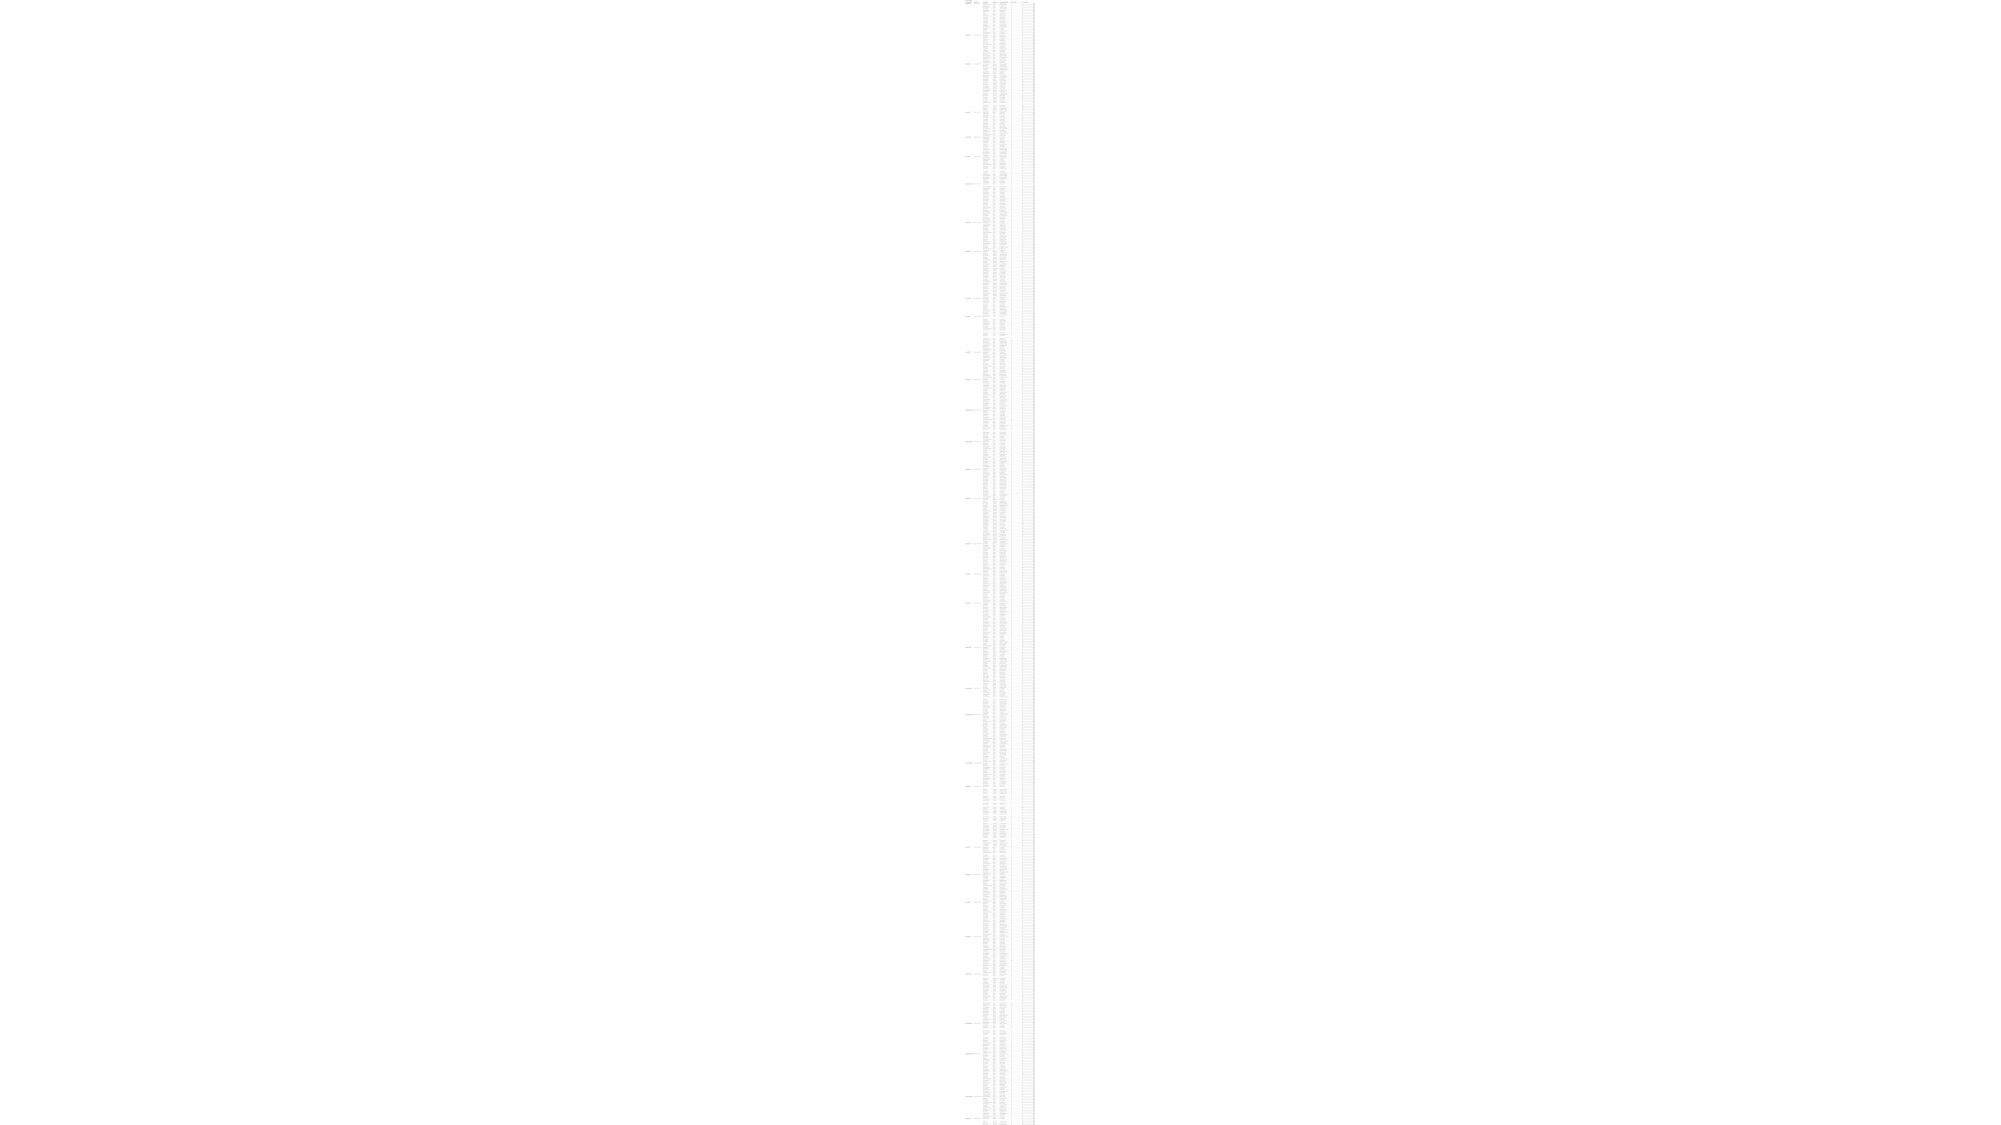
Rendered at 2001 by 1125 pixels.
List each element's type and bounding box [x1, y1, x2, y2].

picture [965, 0, 1035, 1125]
